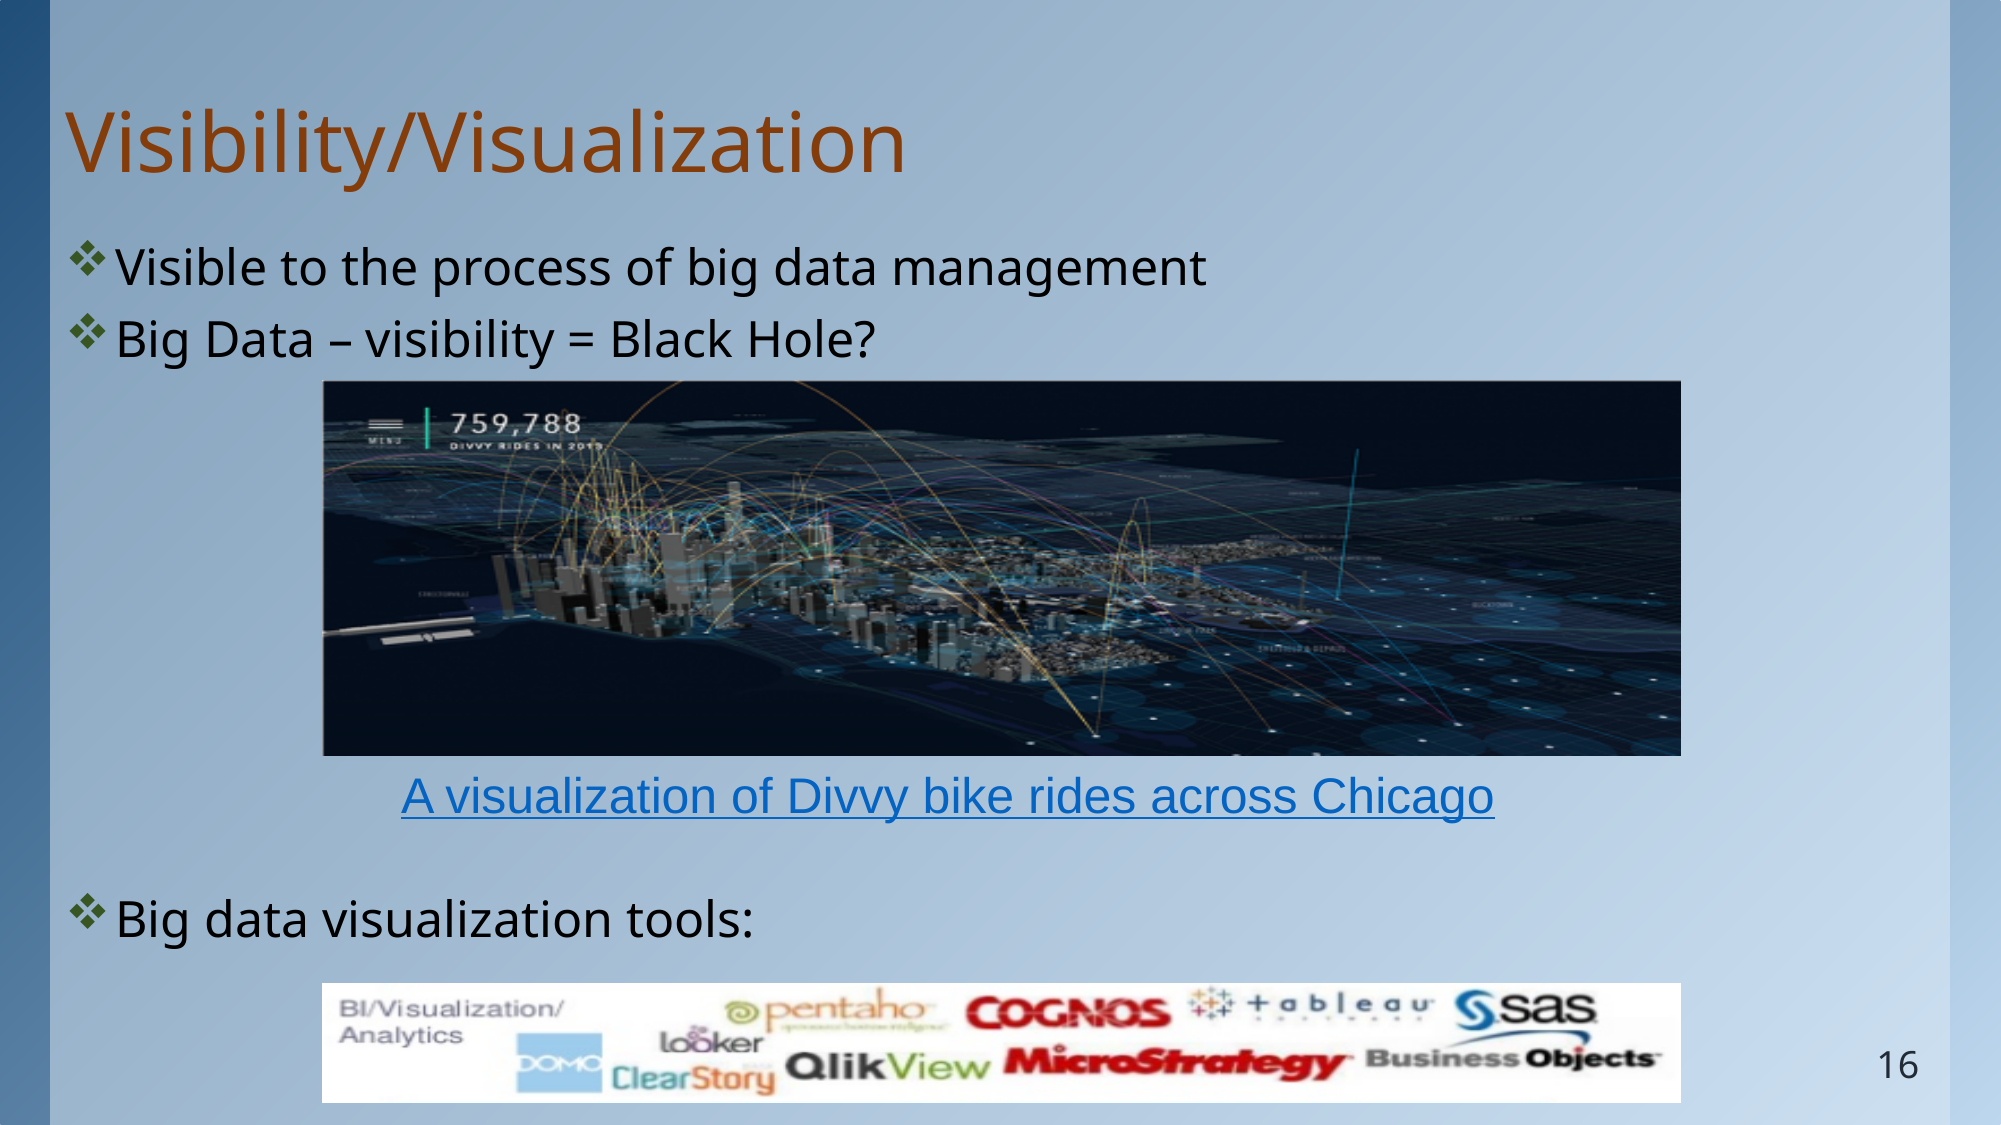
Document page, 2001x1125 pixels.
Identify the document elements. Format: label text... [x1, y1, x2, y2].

picture [322, 380, 1681, 756]
title Visibility/Visualization [45, 12, 1940, 200]
list Visible to the process of big data management Big Data – visibility = Black Hole? Big data visualization tools: [45, 224, 1940, 1025]
slide_number 16 [1757, 1050, 1940, 1103]
text_box A visualization of Divvy bike rides across Chicago [386, 756, 1670, 832]
picture [322, 983, 1681, 1103]
